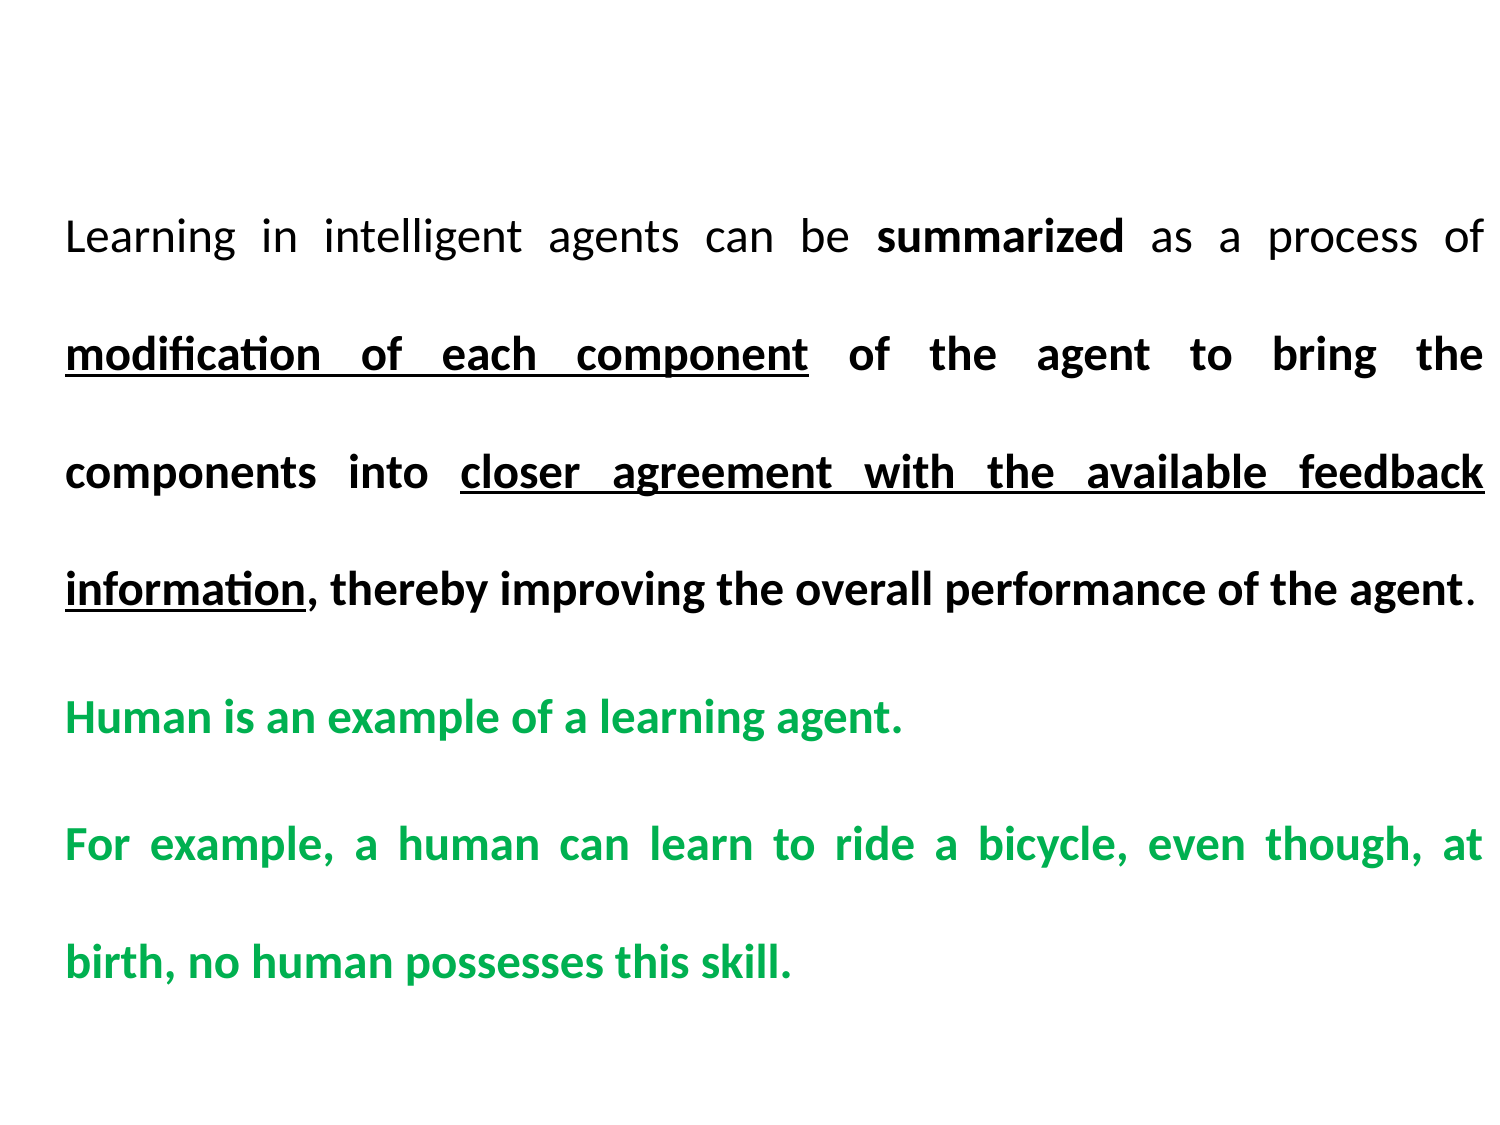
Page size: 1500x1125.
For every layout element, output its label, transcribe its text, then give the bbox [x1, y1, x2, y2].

list Learning in intelligent agents can be summarized as a process of modiﬁcation of each component of the agent to bring the components into closer agreement with the available feedback information, thereby improving the overall performance of the agent. Human is an example of a learning agent. For example, a human can learn to ride a bicycle, even though, at birth, no human possesses this skill. [50, 137, 1500, 1038]
